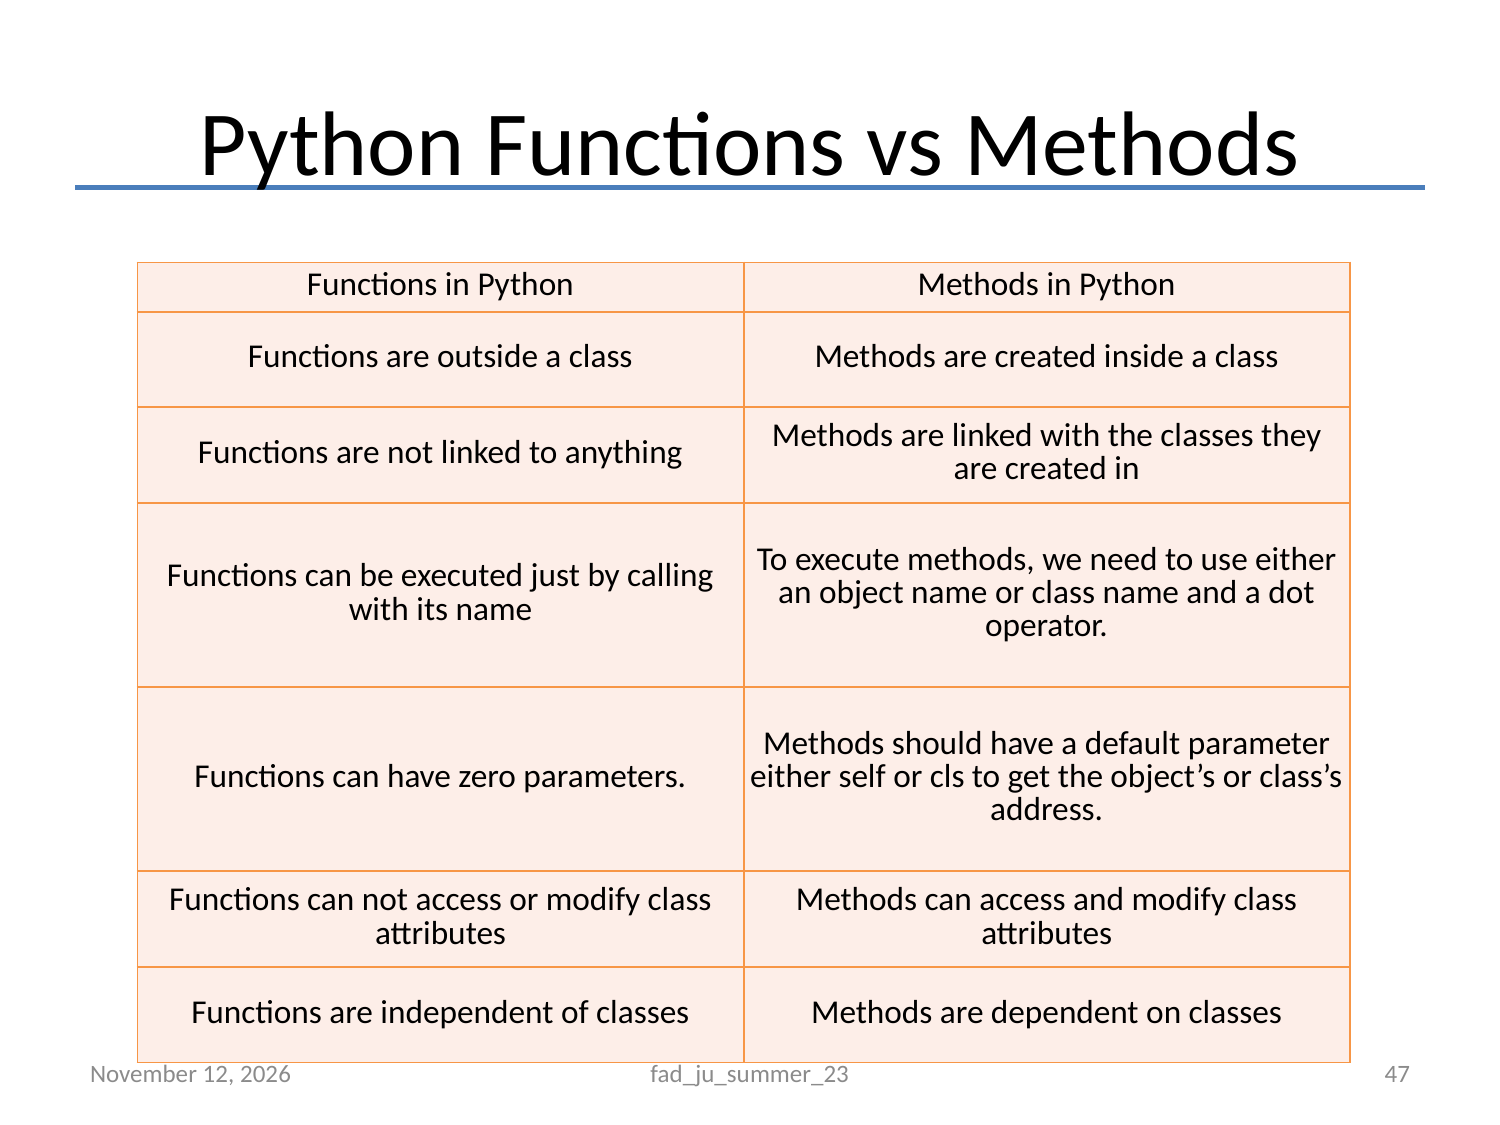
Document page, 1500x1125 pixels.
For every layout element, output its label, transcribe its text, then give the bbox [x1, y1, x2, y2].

table_cell Methods can access and modify class attributes [745, 872, 1349, 966]
table_cell Methods are dependent on classes [745, 968, 1349, 1062]
title Python Functions vs Methods [75, 45, 1425, 233]
table_header Methods in Python [745, 263, 1349, 311]
table_header Functions in Python [138, 263, 743, 311]
table_cell To execute methods, we need to use either an object name or class name and a dot operator. [745, 504, 1349, 686]
footer fad_ju_summer_23 [512, 1042, 988, 1103]
table_cell Functions can not access or modify class attributes [138, 872, 743, 966]
table_cell Functions are not linked to anything [138, 408, 743, 502]
table_cell Functions can be executed just by calling with its name [138, 504, 743, 686]
table_cell Functions are outside a class [138, 313, 743, 406]
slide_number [75, 1042, 425, 1103]
table_cell Functions can have zero parameters. [138, 688, 743, 870]
table_cell Functions are independent of classes [138, 968, 743, 1062]
slide_number 47 [1074, 1042, 1425, 1103]
table_cell Methods are linked with the classes they are created in [745, 408, 1349, 502]
table_cell Methods are created inside a class [745, 313, 1349, 406]
table_cell Methods should have a default parameter either self or cls to get the object’s or class’s address. [745, 688, 1349, 870]
